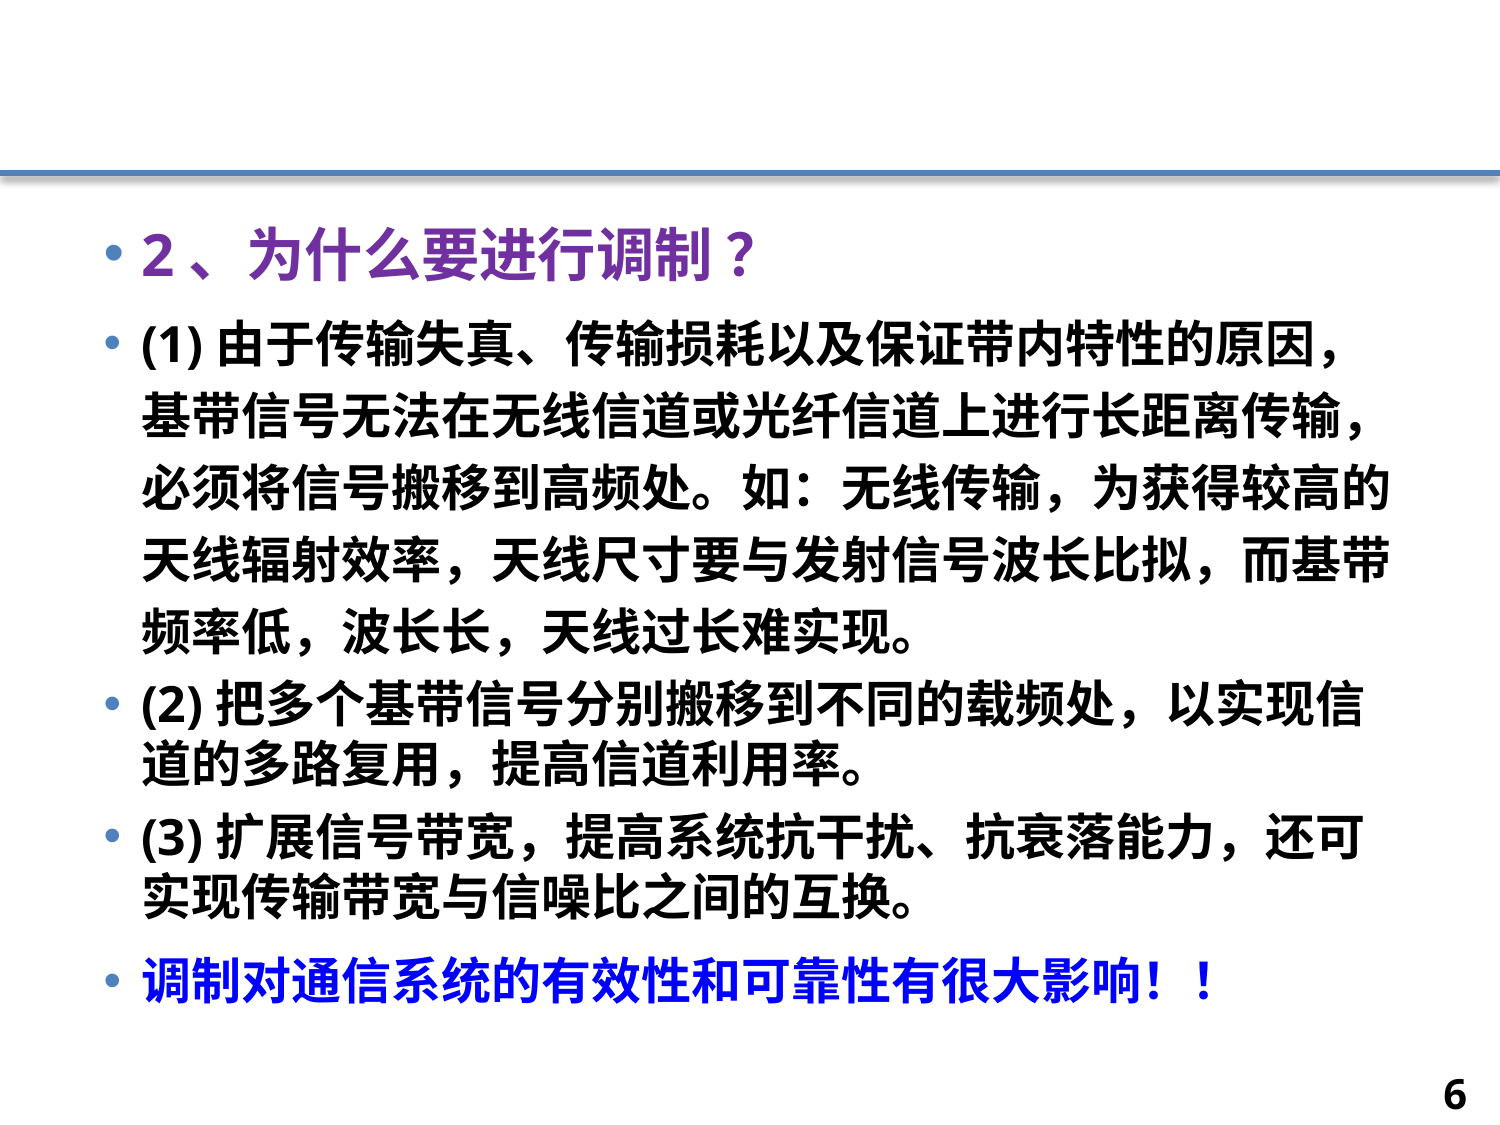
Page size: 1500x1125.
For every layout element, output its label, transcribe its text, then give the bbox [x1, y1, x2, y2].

slide_number 6 [1379, 1075, 1483, 1118]
list 2、为什么要进行调制 ？ (1)由于传输失真、传输损耗以及保证带内特性的原因，基带信号无法在无线信道或光纤信道上进行长距离传输，必须将信号搬移到高频处。如：无线传输，为获得较高的天线辐射效率，天线尺寸要与发射信号波长比拟，而基带频率低，波长长，天线过长难实现。 (2)把多个基带信号分别搬移到不同的载频处，以实现信道的多路复用，提高信道利用率。 (3)扩展信号带宽，提高系统抗干扰、抗衰落能力，还可实现传输带宽与信噪比之间的互换。 调制对通信系统的有效性和可靠性有很大影响！！ [88, 196, 1412, 1083]
